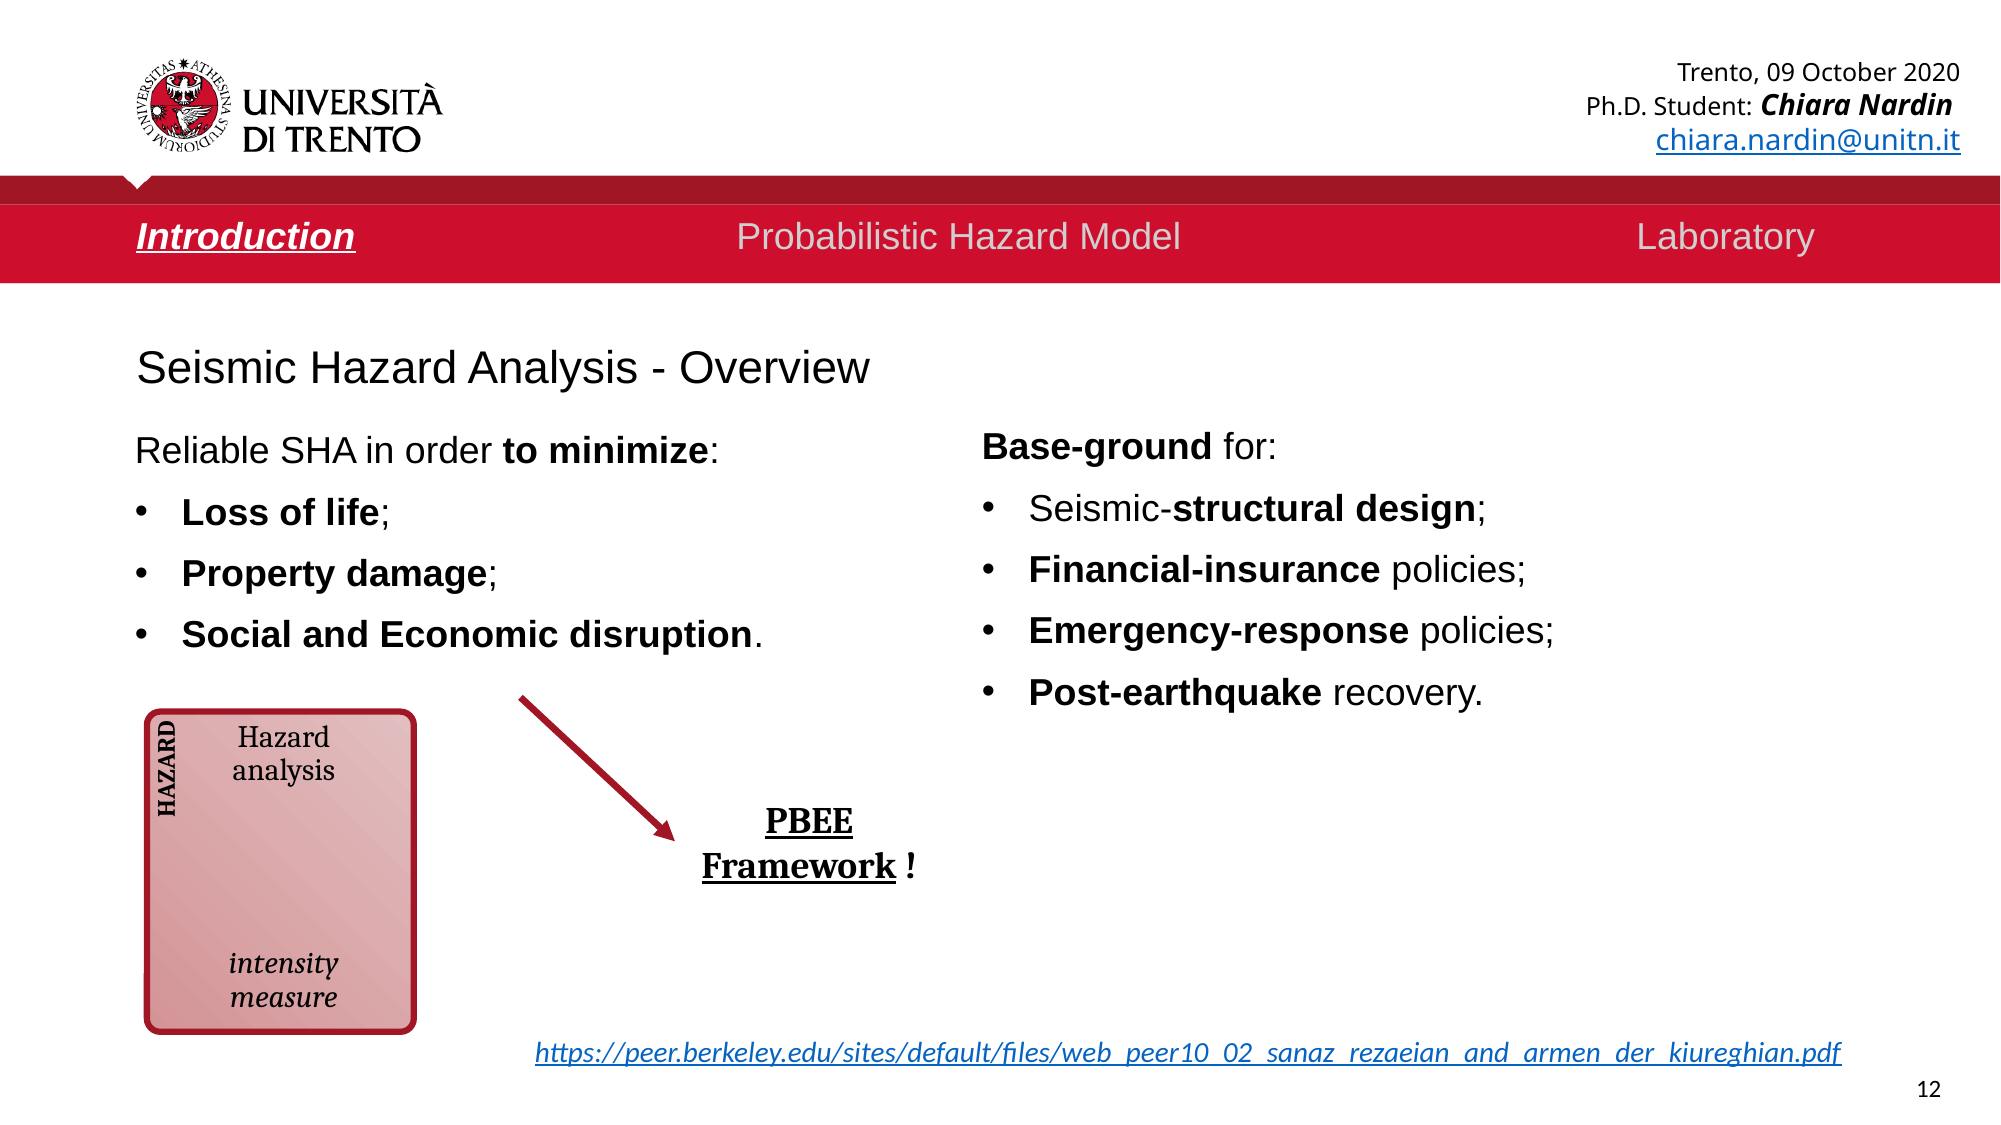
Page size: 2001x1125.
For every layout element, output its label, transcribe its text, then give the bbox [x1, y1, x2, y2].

list Introduction Probabilistic Hazard Model Laboratory [121, 209, 1858, 280]
picture [0, 0, 2001, 1125]
slide_number 12 [1857, 1065, 2000, 1125]
list Seismic Hazard Analysis - Overview [121, 336, 1229, 408]
text_box PBEE Framework ! [674, 788, 944, 894]
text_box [520, 697, 675, 842]
list Reliable SHA in order to minimize: Loss of life; Property damage; Social and Economic disruption. [120, 424, 921, 698]
text_box Trento, 09 October 2020 Ph.D. Student: Chiara Nardin chiara.nardin@unitn.it [1401, 48, 1976, 169]
text_box https://peer.berkeley.edu/sites/default/files/web_peer10_02_sanaz_rezaeian_and_armen_der_kiureghian.pdf [482, 1025, 1857, 1076]
text_box Base-ground for: Seismic-structural design; Financial-insurance policies; Emergency-response policies; Post-earthquake recovery. [967, 420, 2000, 760]
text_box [146, 711, 414, 1032]
